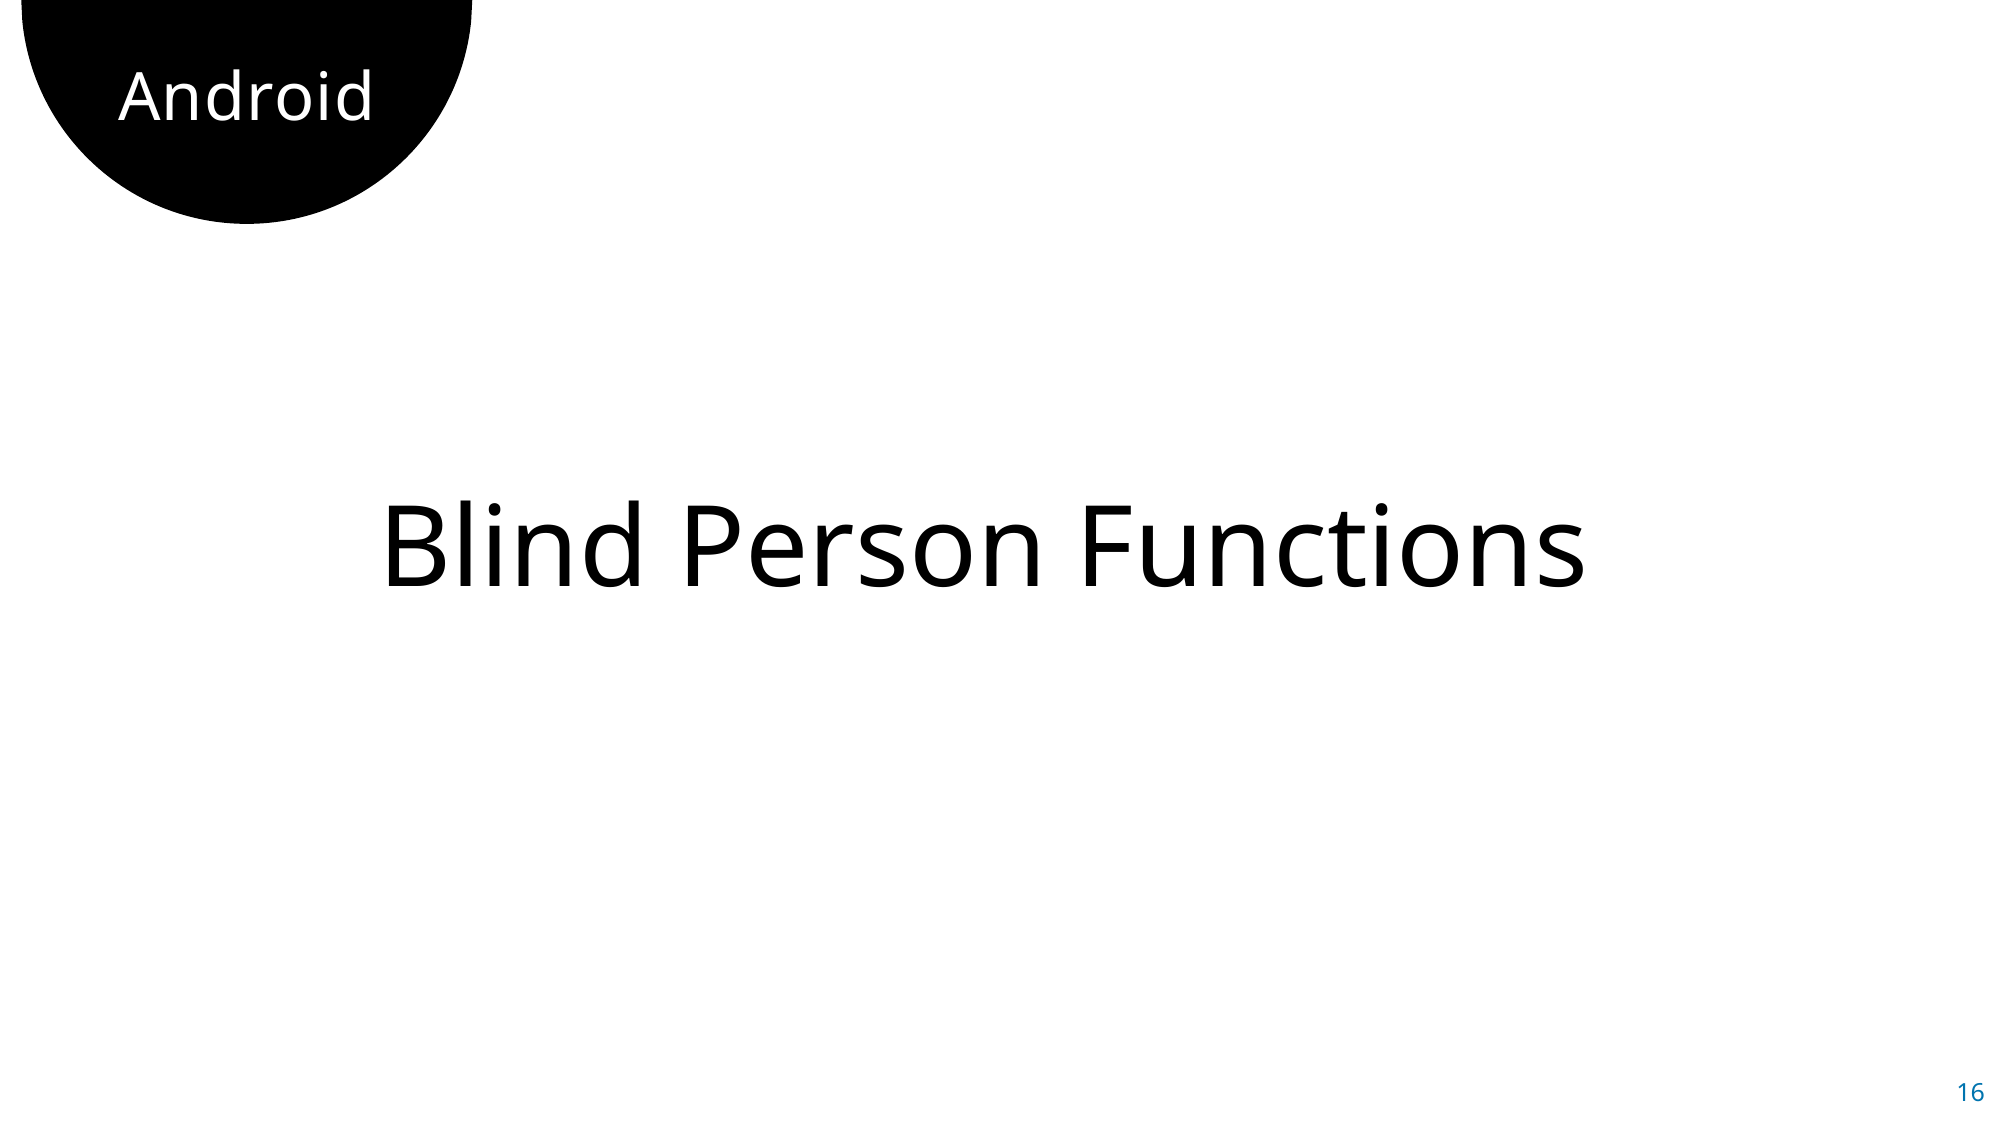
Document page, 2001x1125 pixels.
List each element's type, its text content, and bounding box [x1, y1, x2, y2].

slide_number 16 [1914, 1063, 2000, 1124]
text_box Blind Person Functions [363, 466, 1604, 617]
title Android [51, 55, 442, 144]
